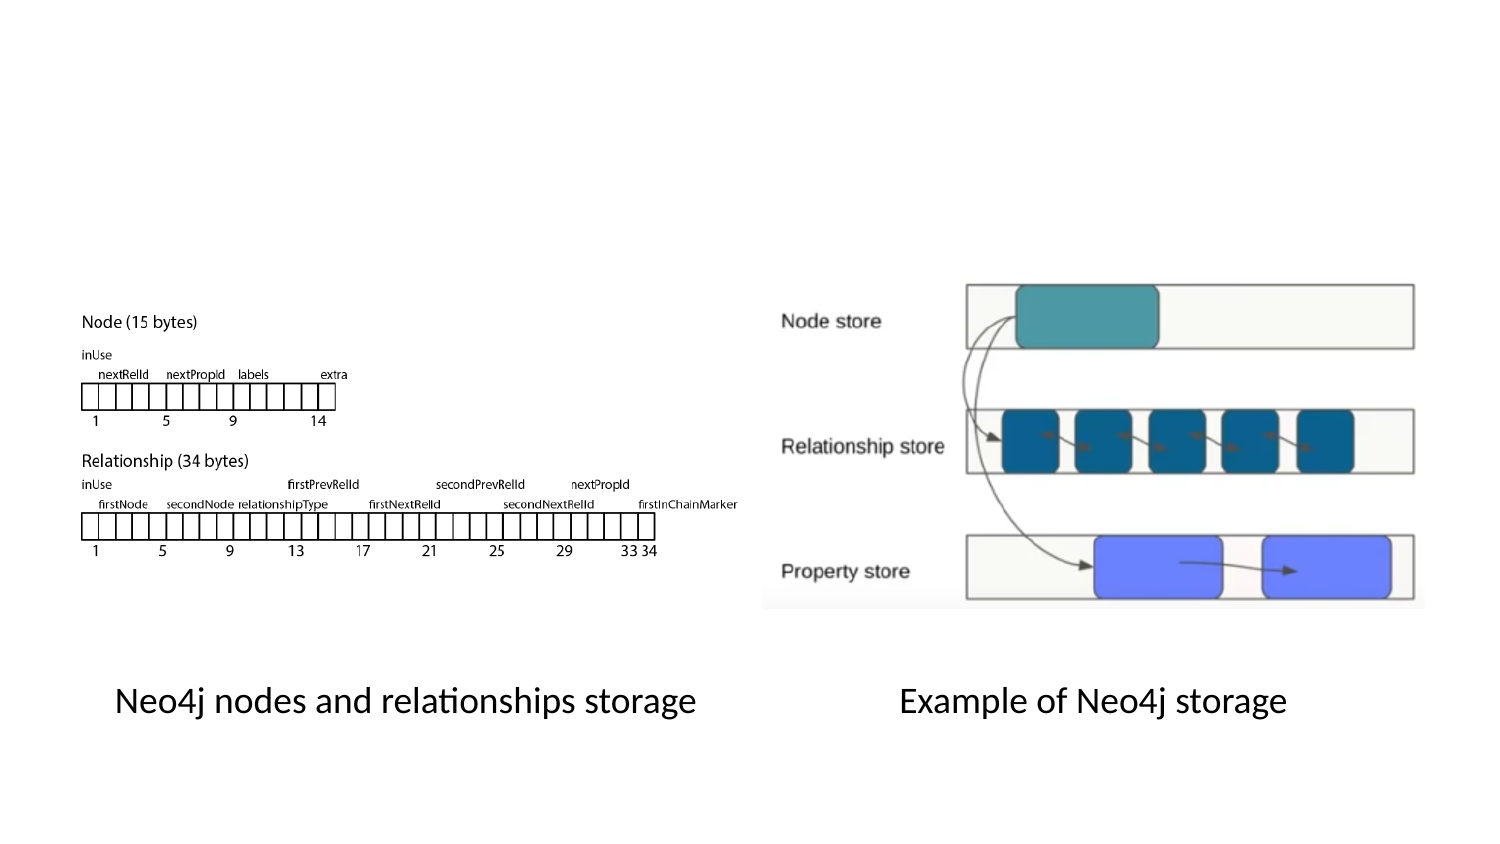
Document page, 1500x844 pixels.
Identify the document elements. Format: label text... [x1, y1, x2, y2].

picture [762, 255, 1426, 609]
text_box Neo4j nodes and relationships storage [74, 668, 738, 753]
text_box Example of Neo4j storage [762, 668, 1425, 753]
picture [74, 310, 738, 557]
